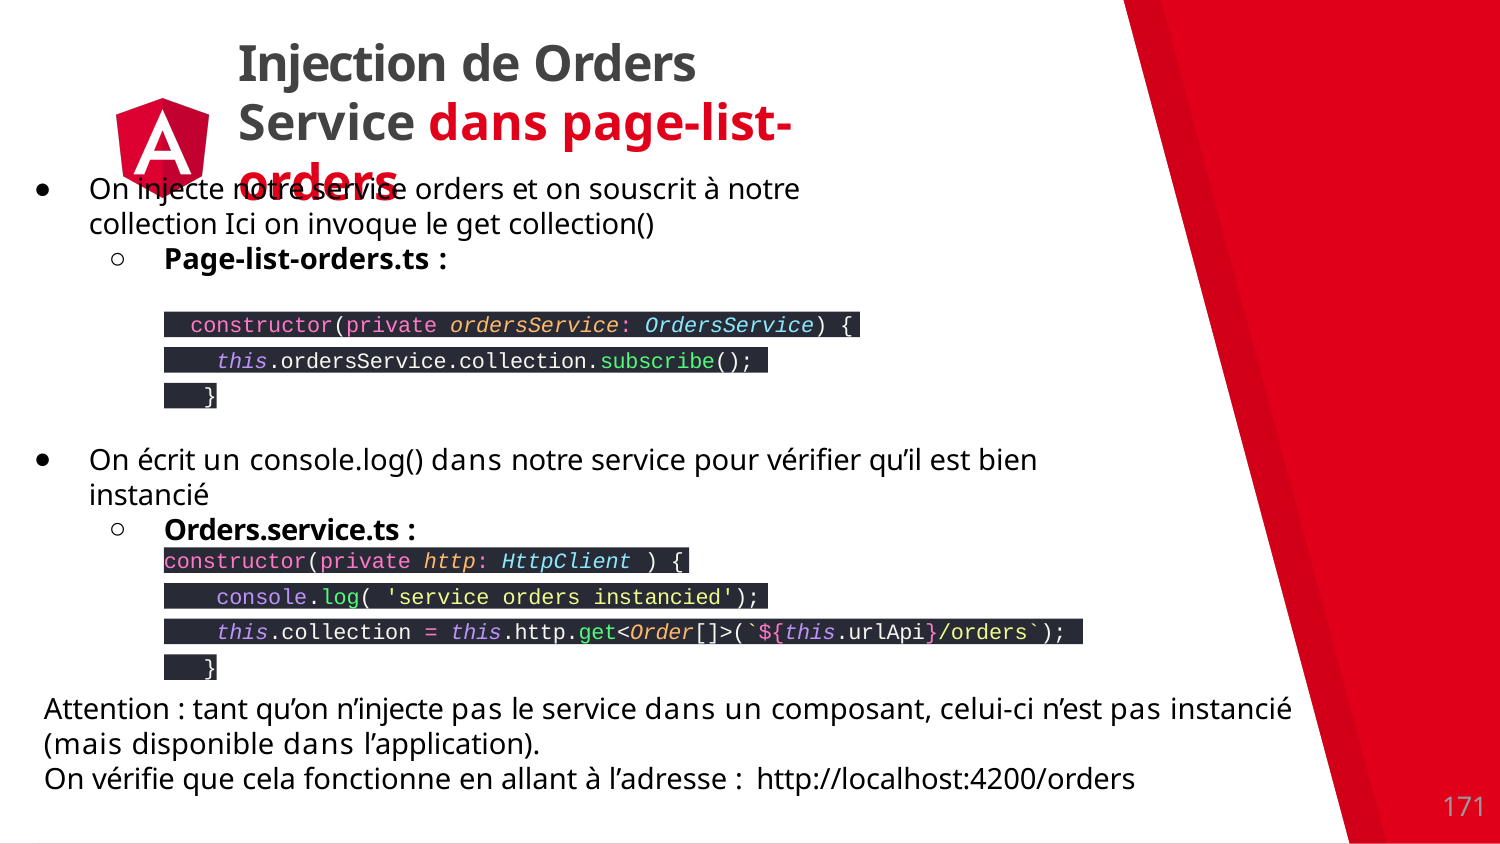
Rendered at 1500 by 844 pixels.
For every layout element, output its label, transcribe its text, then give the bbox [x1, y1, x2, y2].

text_box } [164, 654, 217, 680]
text_box } [164, 382, 217, 409]
title Injection de Orders Service dans page-list-orders [236, 27, 848, 168]
text_box Attention : tant qu’on n’injecte pas le service dans un composant, celui-ci n’est pas instancié (mais disponible dans l’application). On vériﬁe que cela fonctionne en allant à l’adresse : http://localhost:4200/orders [41, 687, 1364, 795]
text_box constructor(private ordersService: OrdersService) { [164, 311, 860, 338]
text_box constructor(private http: HttpClient ) { [163, 547, 690, 573]
slide_number 172 [1431, 794, 1488, 844]
picture [100, 83, 226, 208]
text_box On écrit un console.log() dans notre service pour vériﬁer qu’il est bien instancié Orders.service.ts : [31, 439, 1142, 547]
text_box On injecte notre service orders et on souscrit à notre collection Ici on invoque le get collection() Page-list-orders.ts : [31, 168, 922, 276]
text_box this.collection = this.http.get<Order[]>(`${this.urlApi}/orders`); [164, 618, 1083, 645]
text_box console.log( 'service orders instancied'); [164, 583, 768, 609]
text_box this.ordersService.collection.subscribe(); [164, 347, 768, 373]
